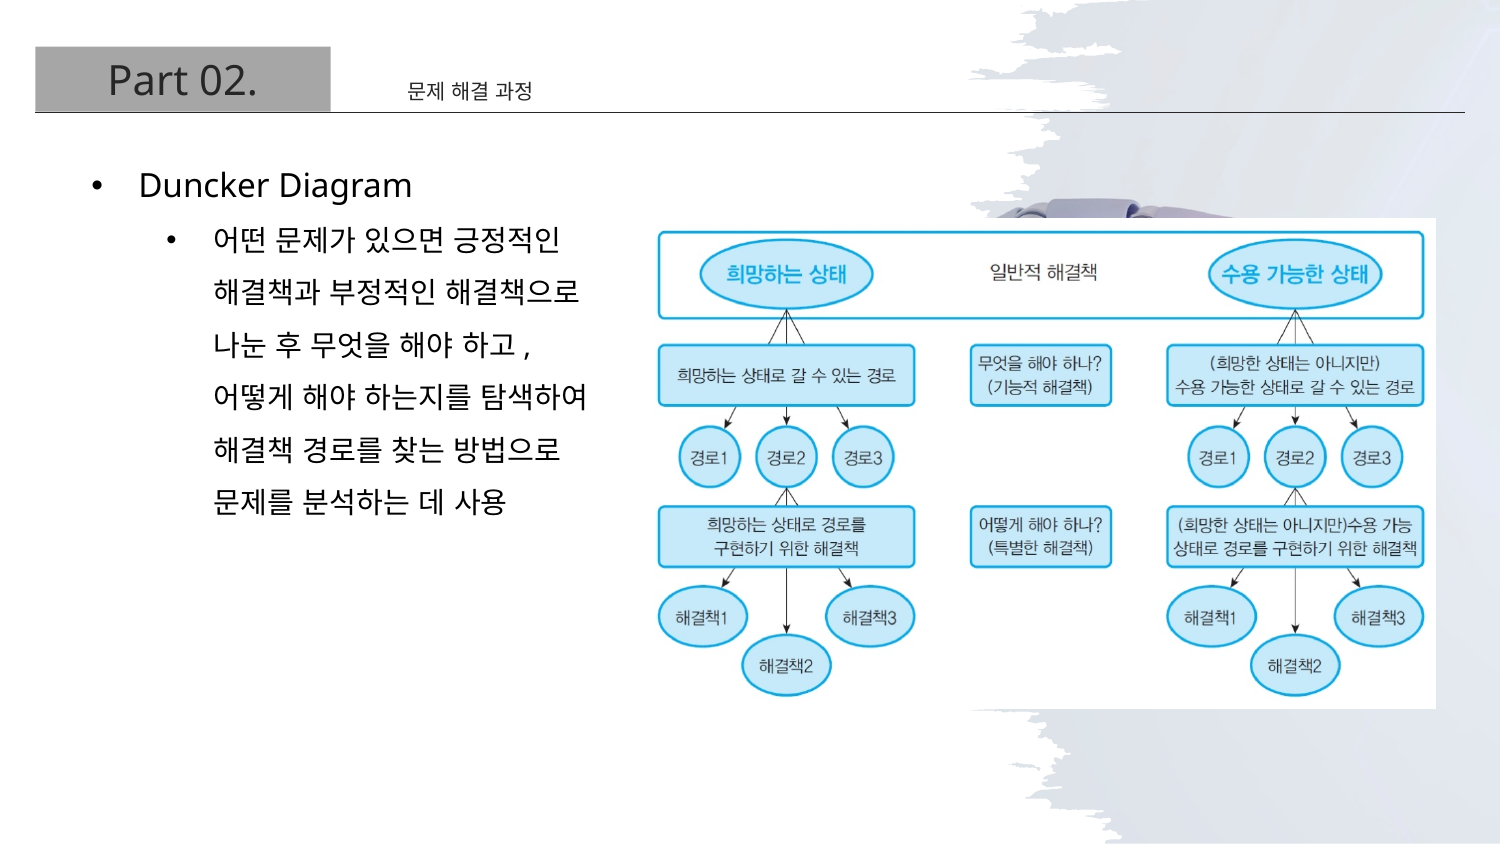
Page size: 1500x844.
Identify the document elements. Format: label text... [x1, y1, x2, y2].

text_box Duncker Diagram 어떤 문제가 있으면 긍정적인 해결책과 부정적인 해결책으로 나눈 후 무엇을 해야 하고, 어떻게 해야 하는지를 탐색하여 해결책 경로를 찾는 방법으로 문제를 분석하는 데 사용 [76, 137, 625, 527]
text_box 문제 해결 과정 [316, 71, 625, 111]
text_box Part 02. [35, 46, 331, 111]
picture [643, 0, 1500, 844]
